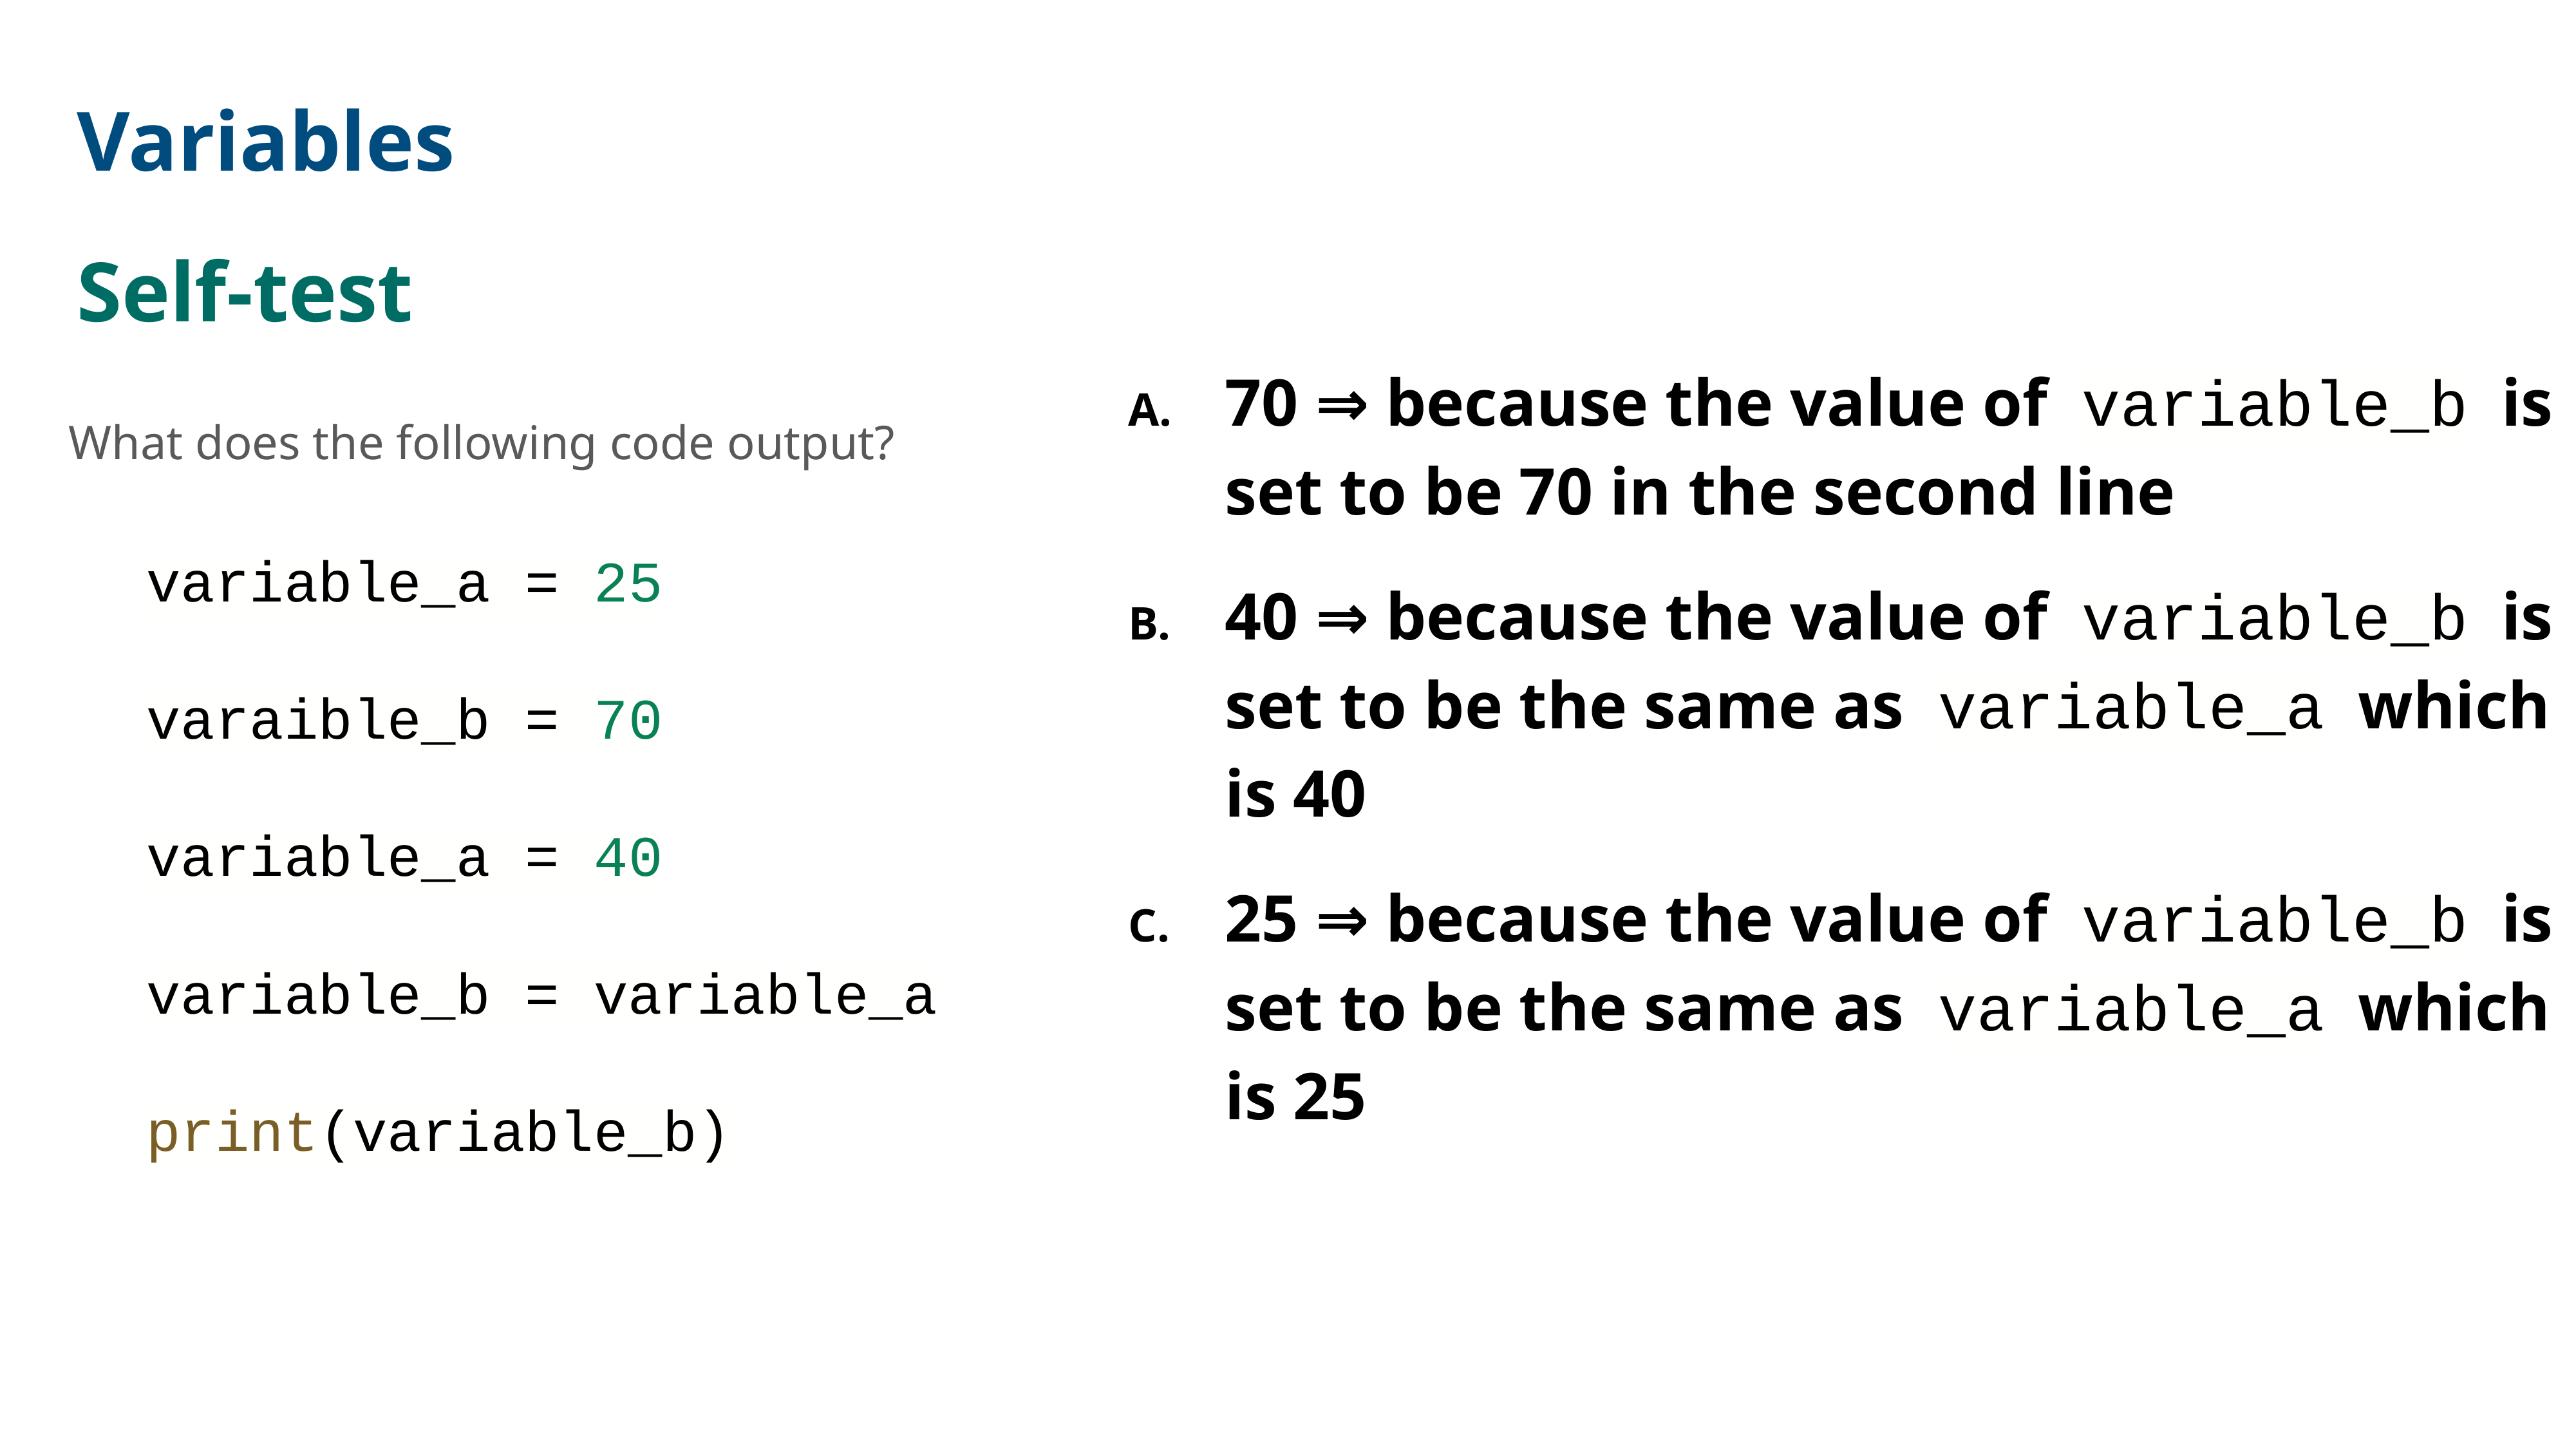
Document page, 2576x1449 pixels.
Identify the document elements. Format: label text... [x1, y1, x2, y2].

text_box What does the following code output? [42, 379, 973, 829]
text_box Variables [51, 63, 1039, 214]
text_box variable_a = 25 varaible_b = 70 variable_a = 40 variable_b = variable_a print(variable_b) [120, 518, 1051, 1209]
text_box 70 ⇒ because the value of variable_b is set to be 70 in the second line 40 ⇒ because the value of variable_b is set to be the same as variable_a which is 40 25 ⇒ because the value of variable_b is set to be the same as variable_a which is 25 [1070, 324, 2576, 1158]
text_box Self-test [51, 214, 1039, 365]
